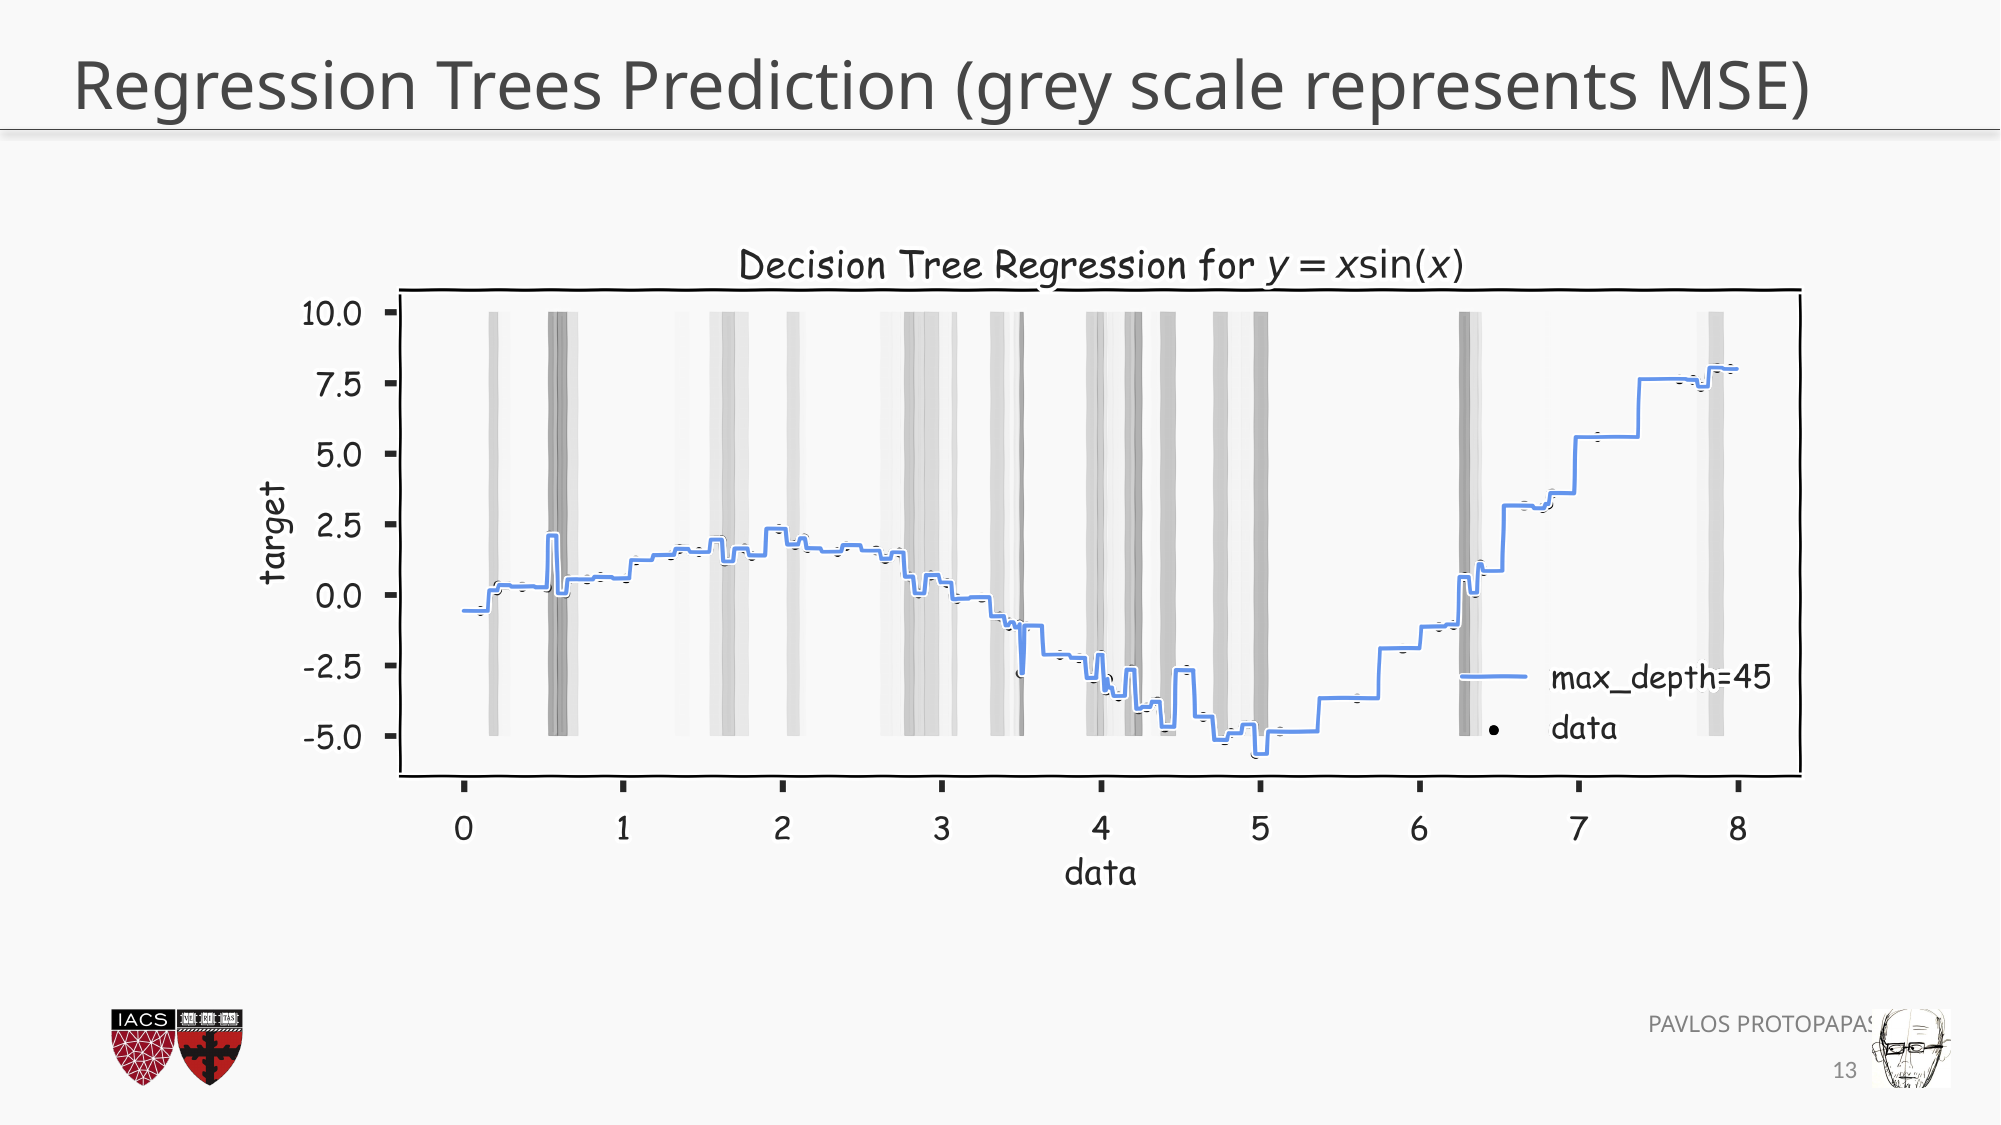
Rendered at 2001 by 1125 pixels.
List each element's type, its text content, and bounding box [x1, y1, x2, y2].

picture [109, 1009, 243, 1086]
picture [1872, 1009, 1951, 1088]
slide_number 13 [1405, 1038, 1873, 1099]
title Regression Trees Prediction (grey scale represents MSE) [57, 35, 1943, 162]
picture [0, 203, 2000, 919]
